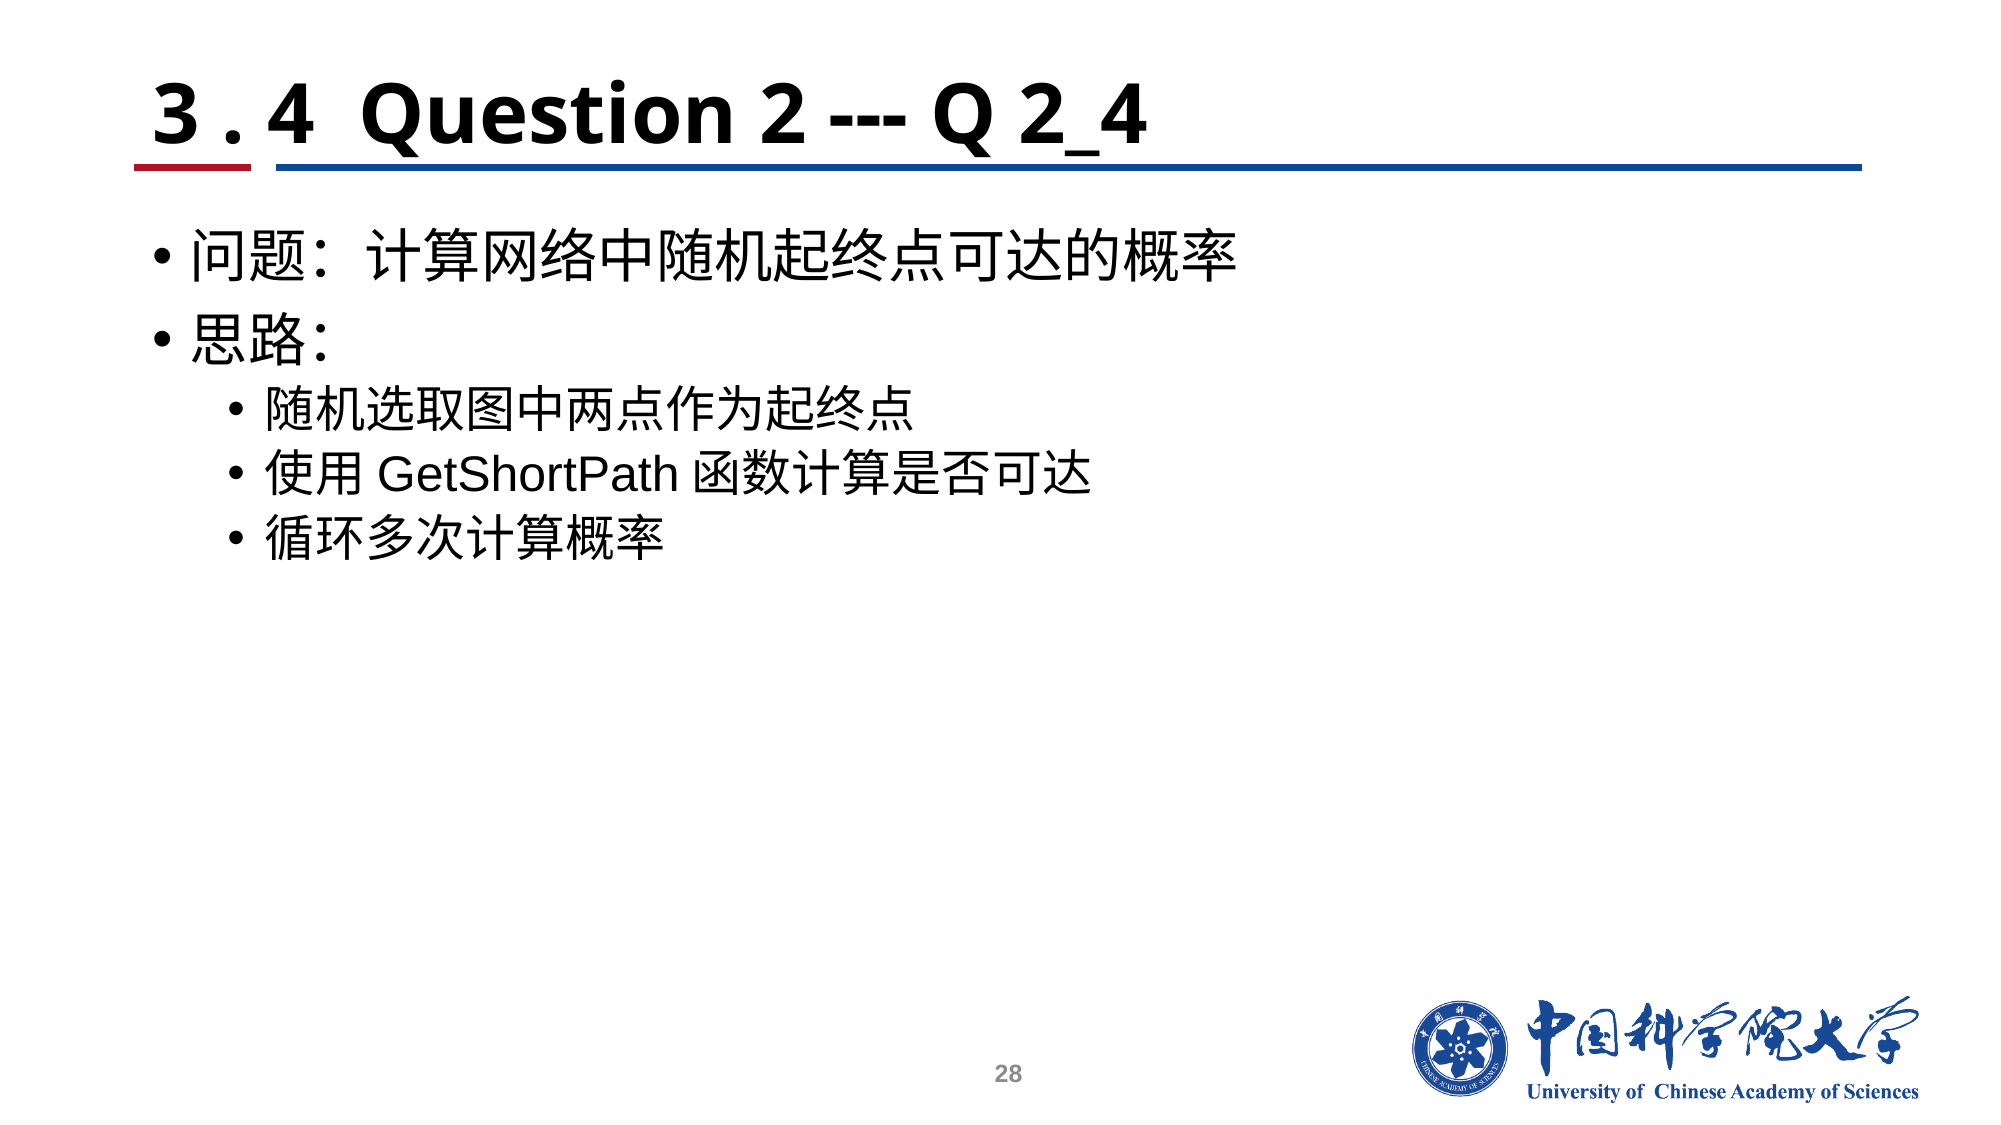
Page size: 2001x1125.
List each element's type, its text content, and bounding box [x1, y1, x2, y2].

slide_number 28 [587, 1051, 1038, 1103]
picture [1412, 1051, 1919, 1103]
text_box 问题：计算网络中随机起终点可达的概率 思路： 随机选取图中两点作为起终点 使用GetShortPath函数计算是否可达 循环多次计算概率 [137, 219, 1927, 1051]
title 3 . 4 Question 2 --- Q 2_4 [137, 0, 1863, 168]
